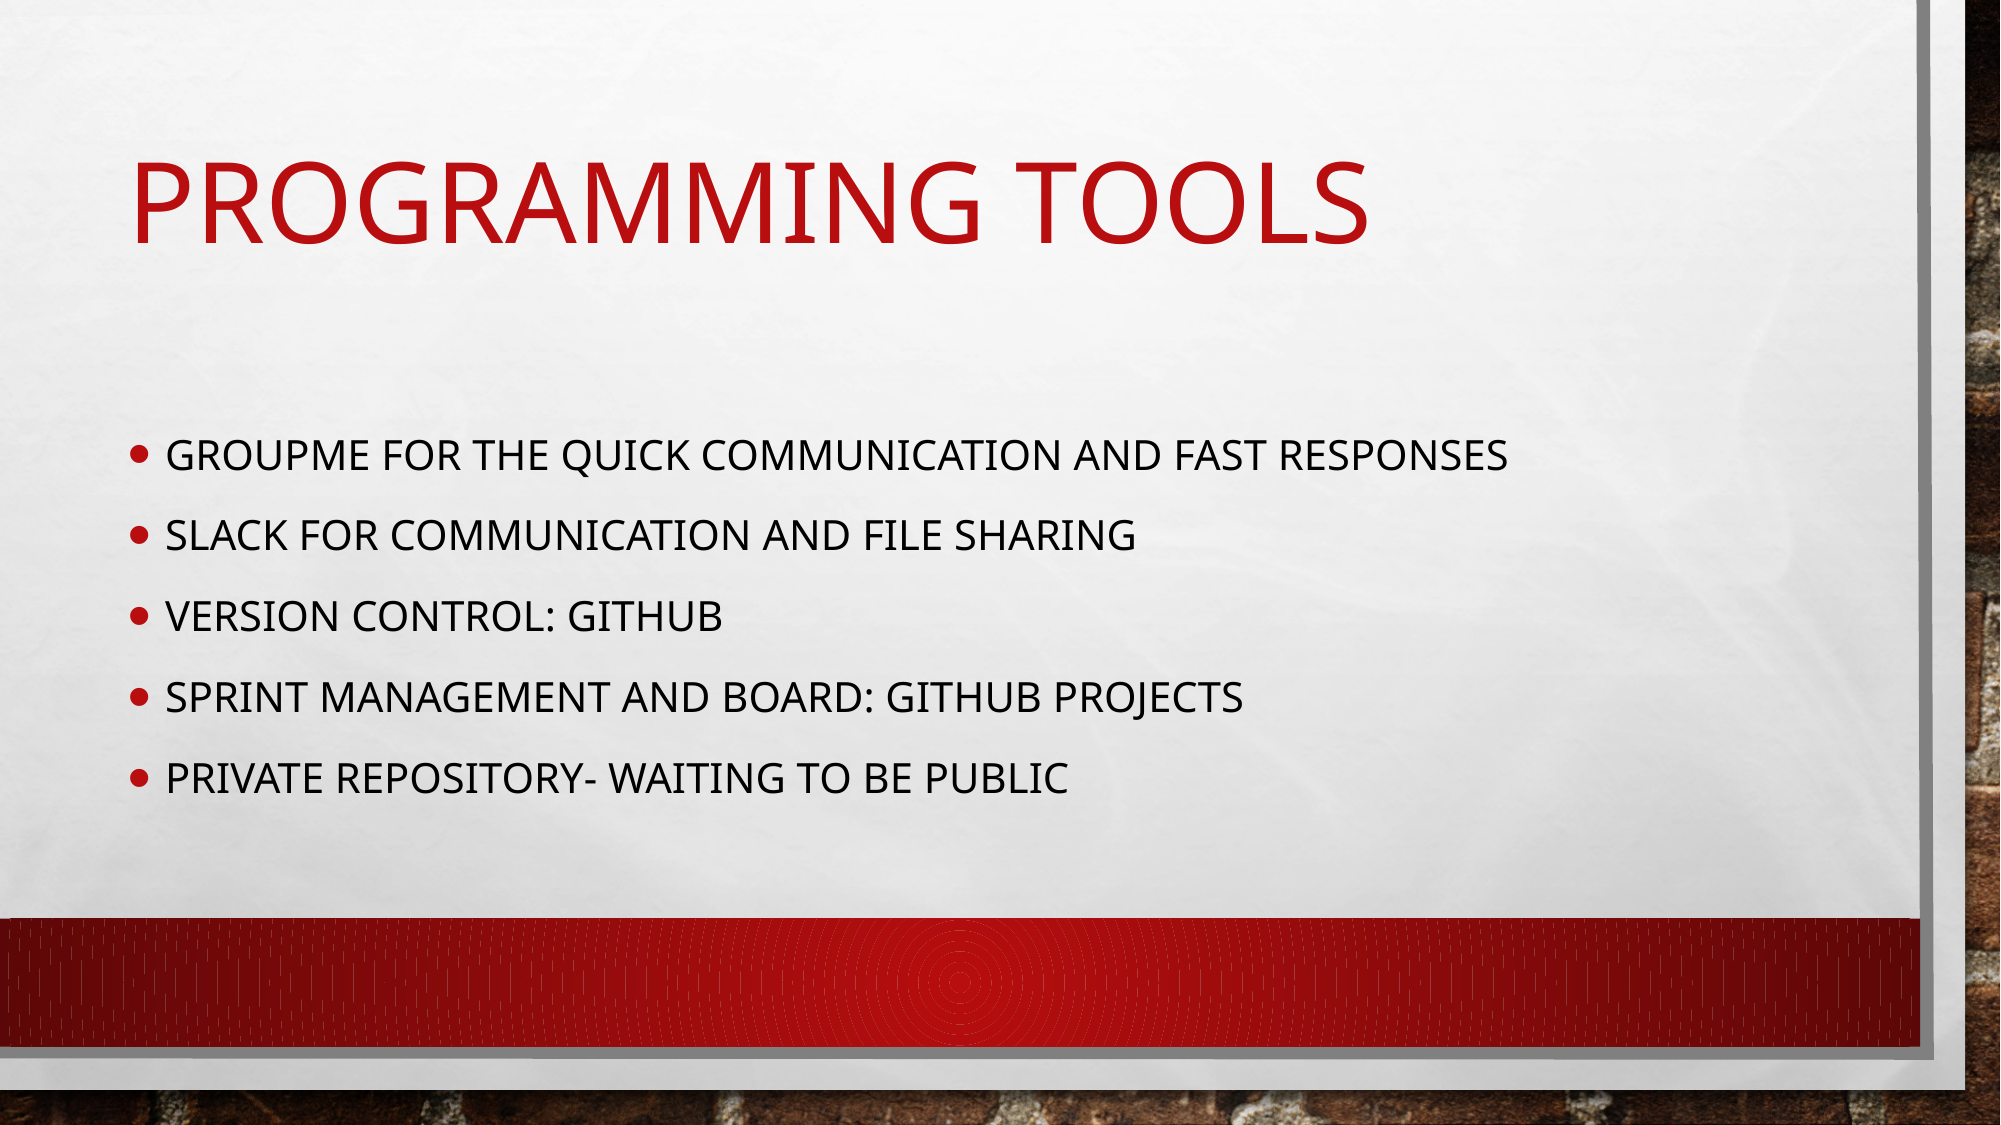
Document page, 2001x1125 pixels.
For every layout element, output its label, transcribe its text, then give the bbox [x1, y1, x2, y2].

picture [0, 0, 2000, 1125]
list Groupme for the quick communication and fast responses slack for communication and file sharing Version control: Github Sprint management and board: github projects Private repository- waiting to be public [112, 338, 1818, 882]
title Programming tools [112, 112, 1818, 302]
